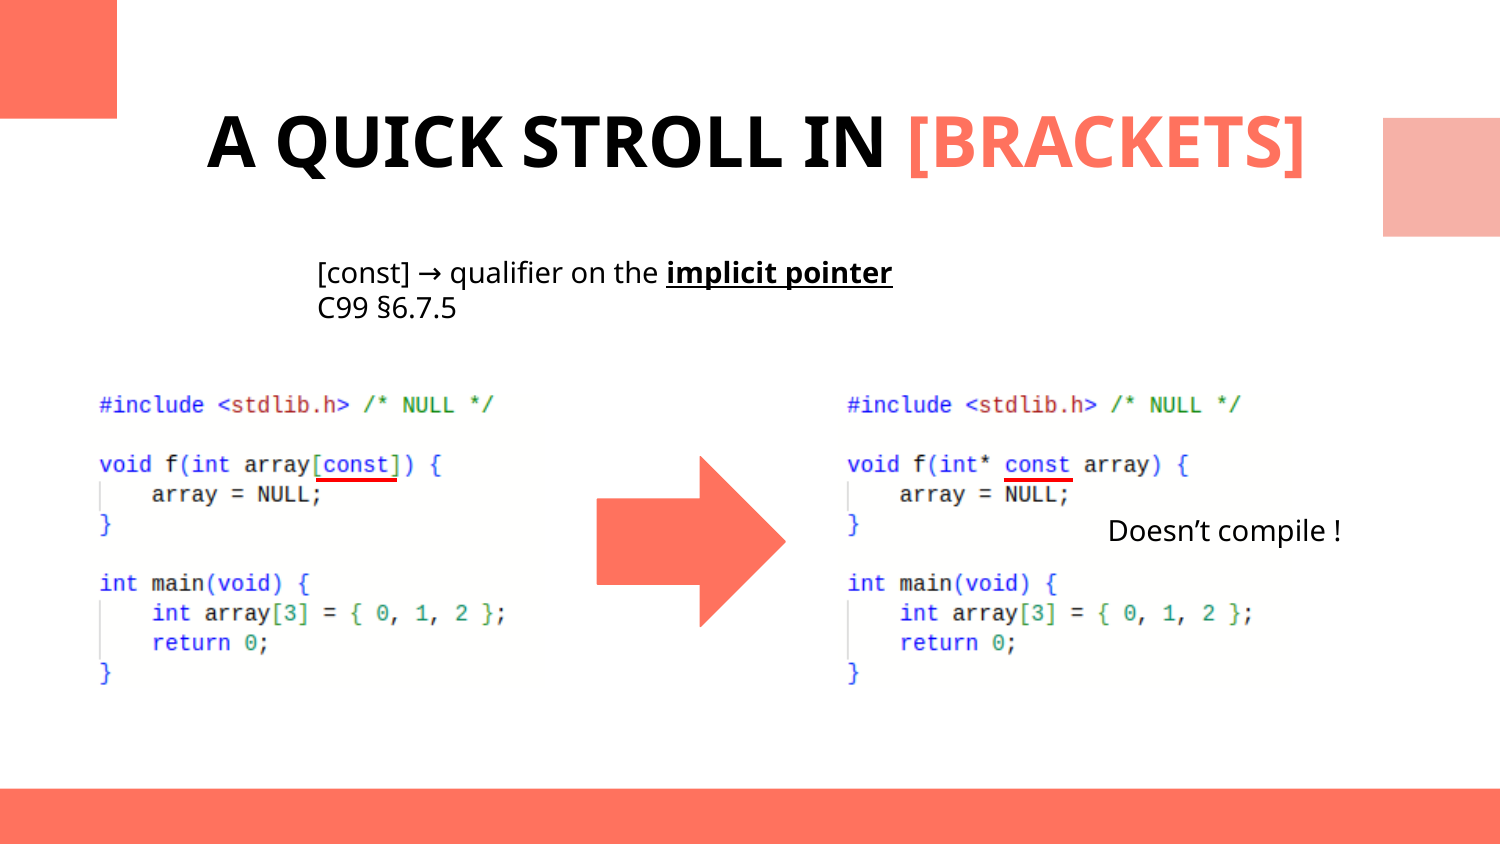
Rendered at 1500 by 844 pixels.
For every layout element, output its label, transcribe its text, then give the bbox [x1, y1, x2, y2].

picture [90, 393, 545, 689]
title A QUICK STROLL IN [BRACKETS] [105, 102, 1410, 177]
text_box Doesn’t compile ! [1298, 497, 1418, 553]
text_box [597, 456, 786, 627]
picture [838, 393, 1292, 689]
text_box [const] → qualifier on the implicit pointer C99 §6.7.5 [302, 239, 1081, 332]
